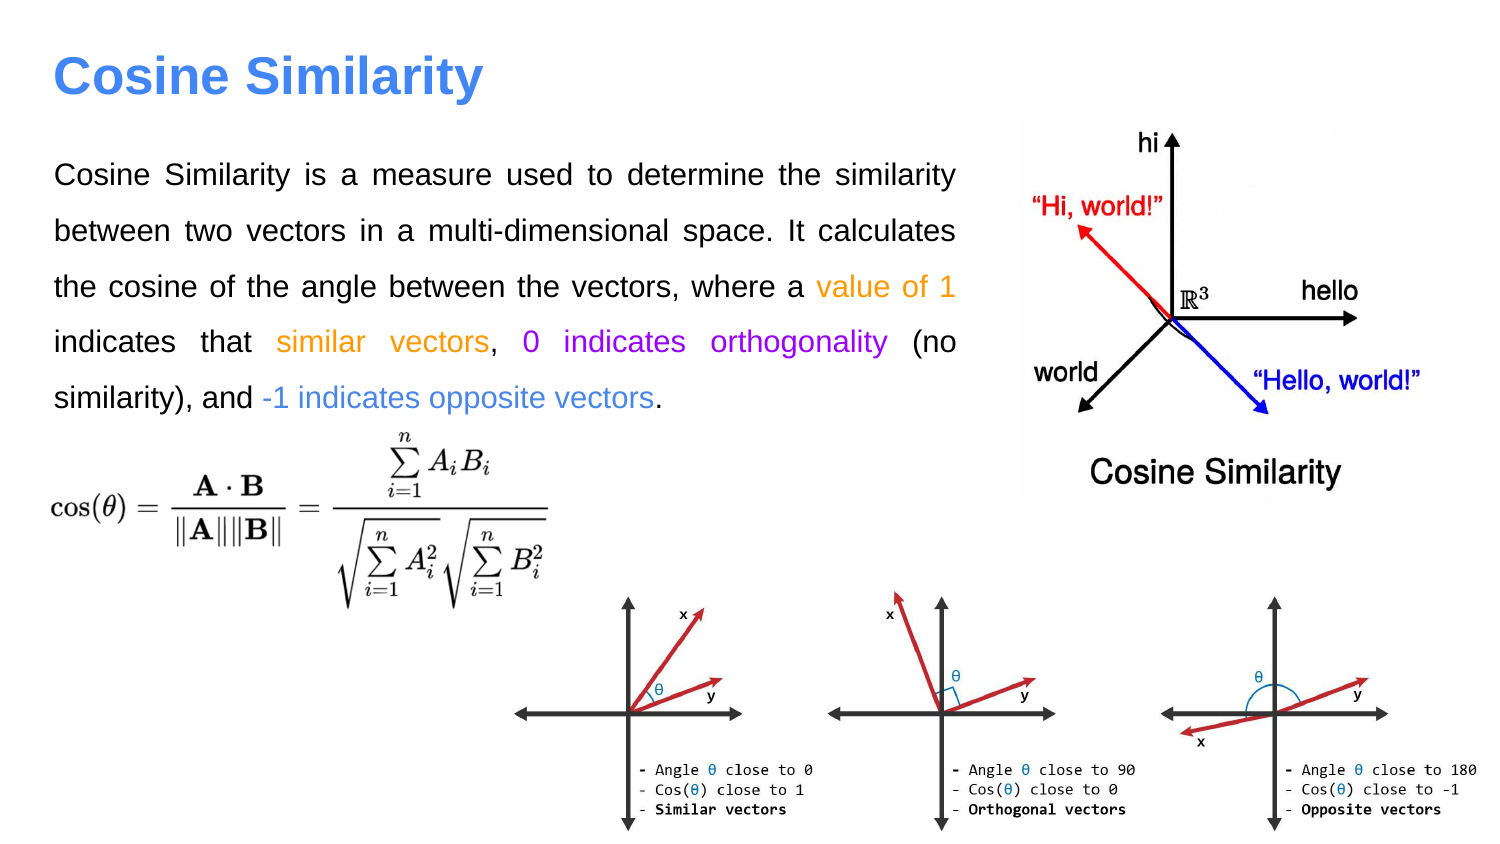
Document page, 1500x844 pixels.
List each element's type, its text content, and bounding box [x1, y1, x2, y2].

list Cosine Similarity is a measure used to determine the similarity between two vectors in a multi-dimensional space. It calculates the cosine of the angle between the vectors, where a value of 1 indicates that similar vectors, 0 indicates orthogonality (no similarity), and -1 indicates opposite vectors. [38, 121, 972, 432]
picture [38, 421, 1487, 837]
title Cosine Similarity [38, 26, 1449, 121]
picture [1019, 119, 1436, 503]
